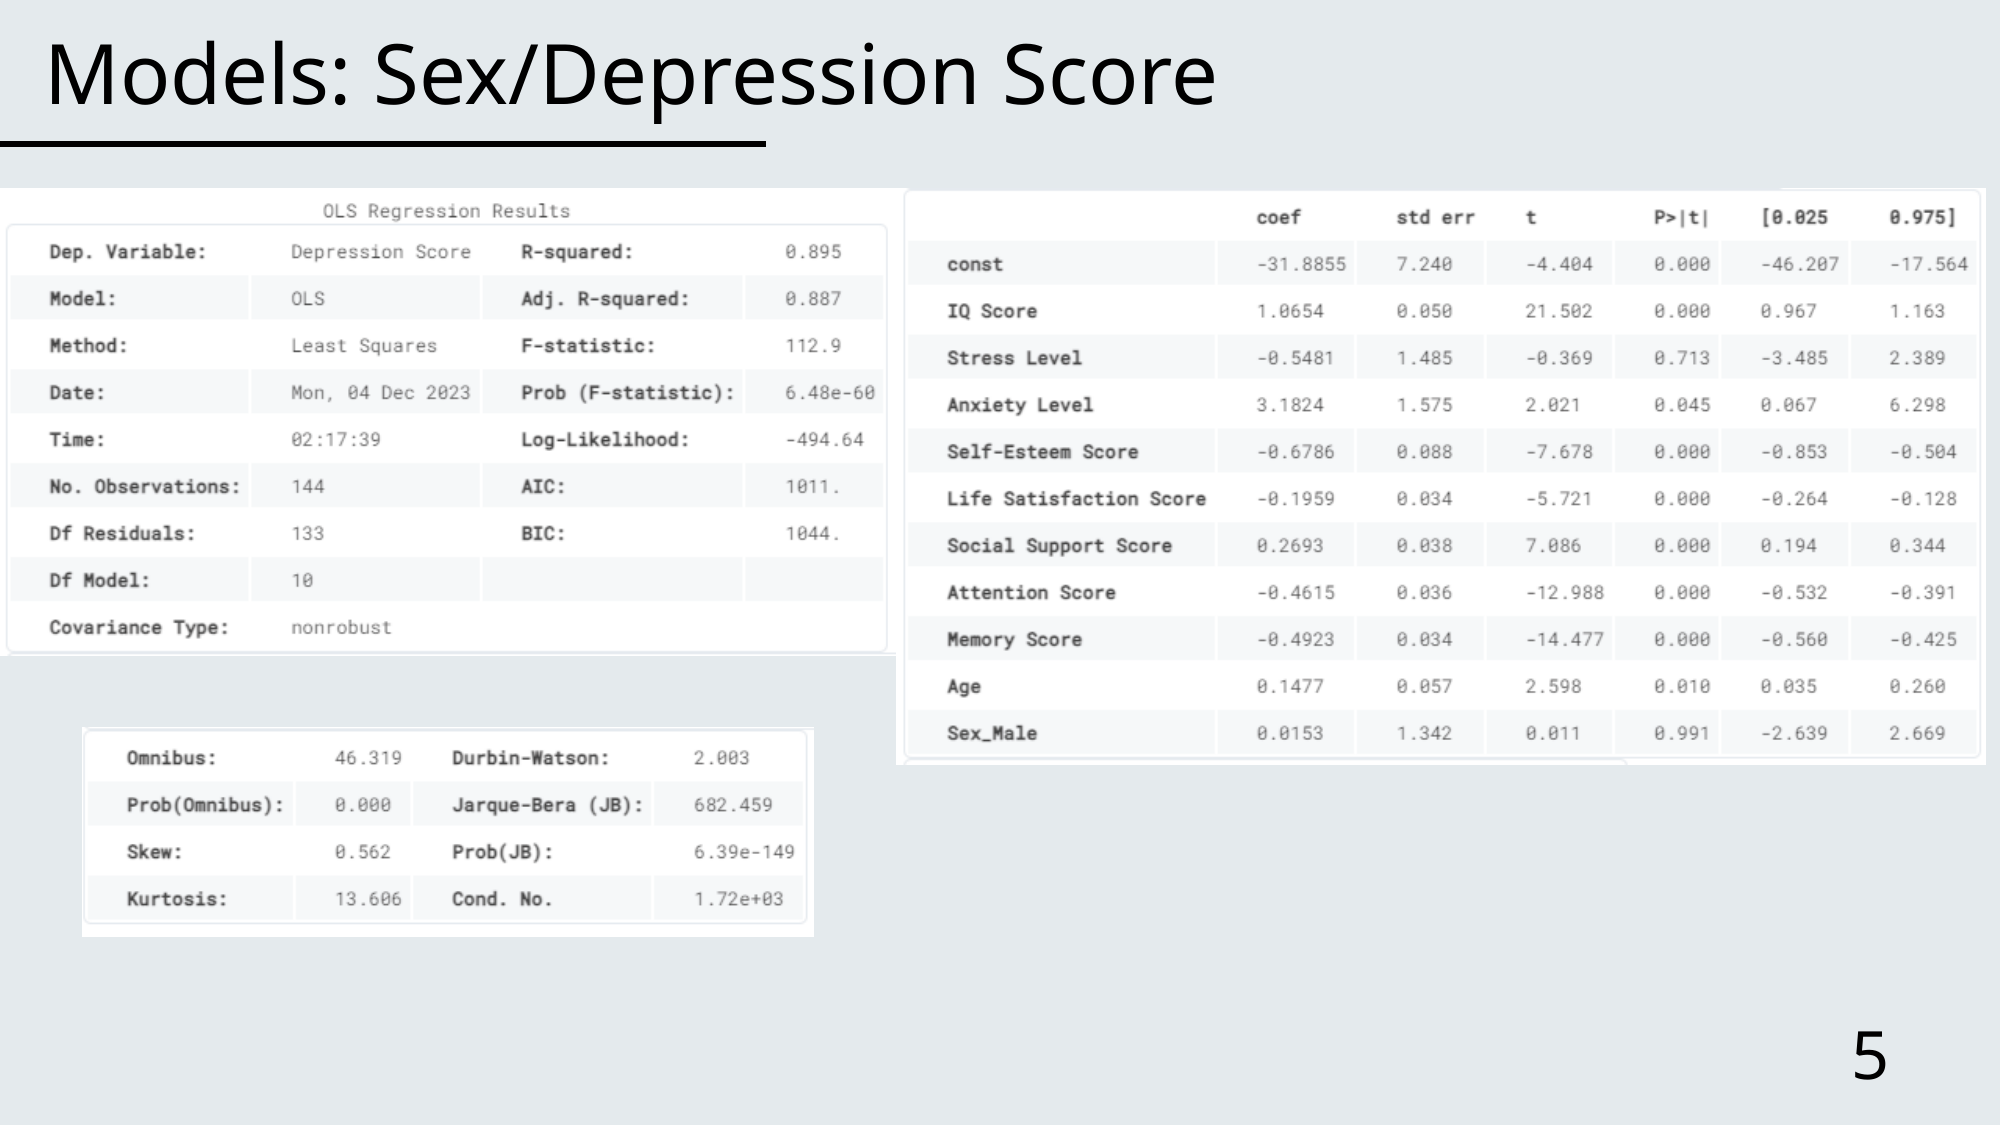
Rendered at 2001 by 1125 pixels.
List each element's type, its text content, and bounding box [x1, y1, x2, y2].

picture [82, 727, 814, 937]
text_box Models: Sex/Depression Score [30, 13, 1907, 129]
text_box 5 [1836, 1005, 1981, 1101]
picture [0, 188, 1986, 765]
